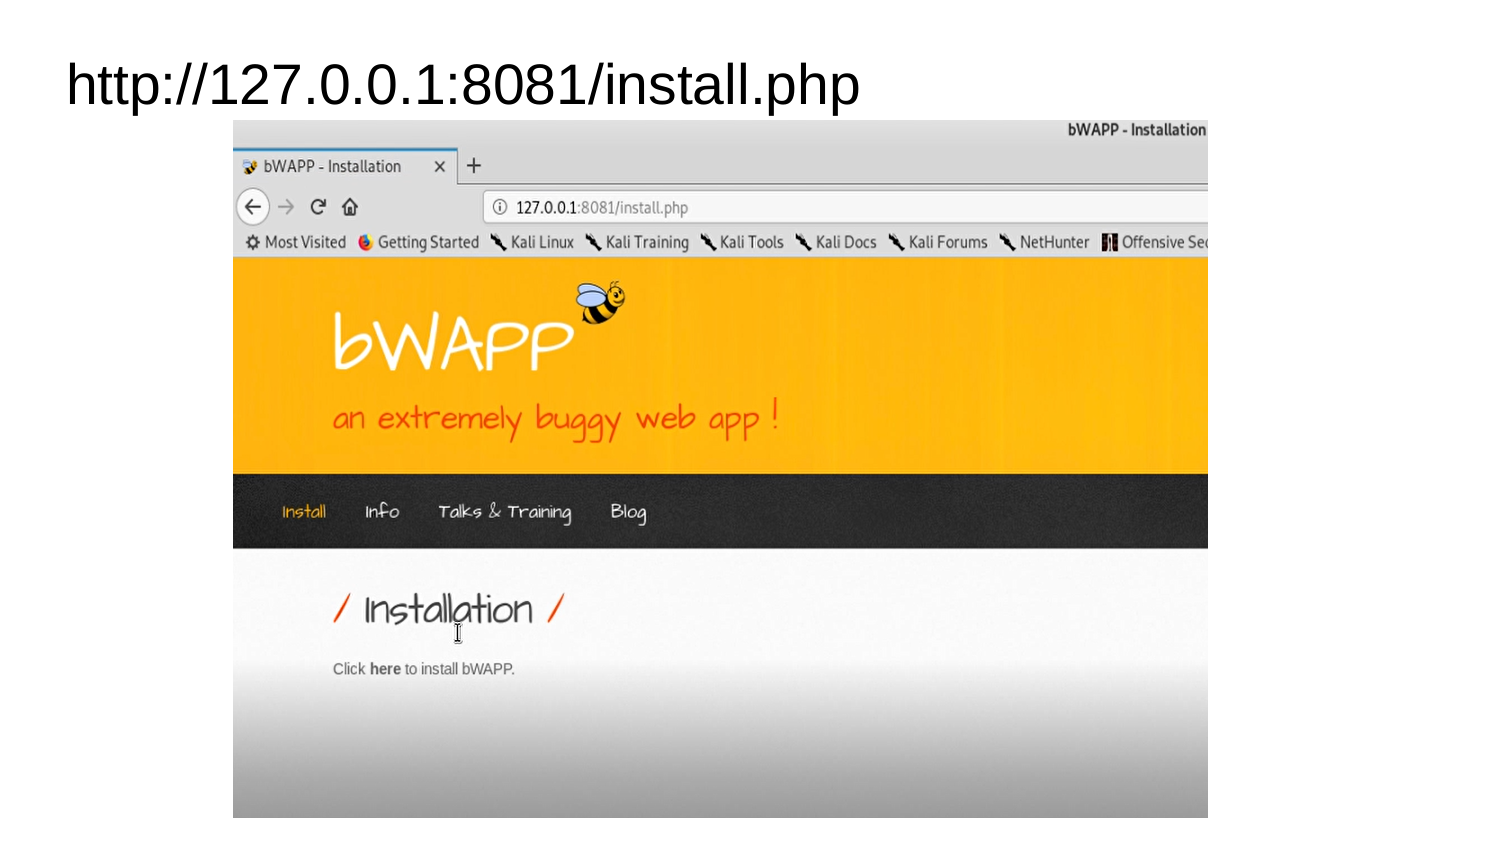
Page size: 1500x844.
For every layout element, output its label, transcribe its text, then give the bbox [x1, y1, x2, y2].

title http://127.0.0.1:8081/install.php [51, 37, 1449, 132]
picture [232, 120, 1208, 819]
